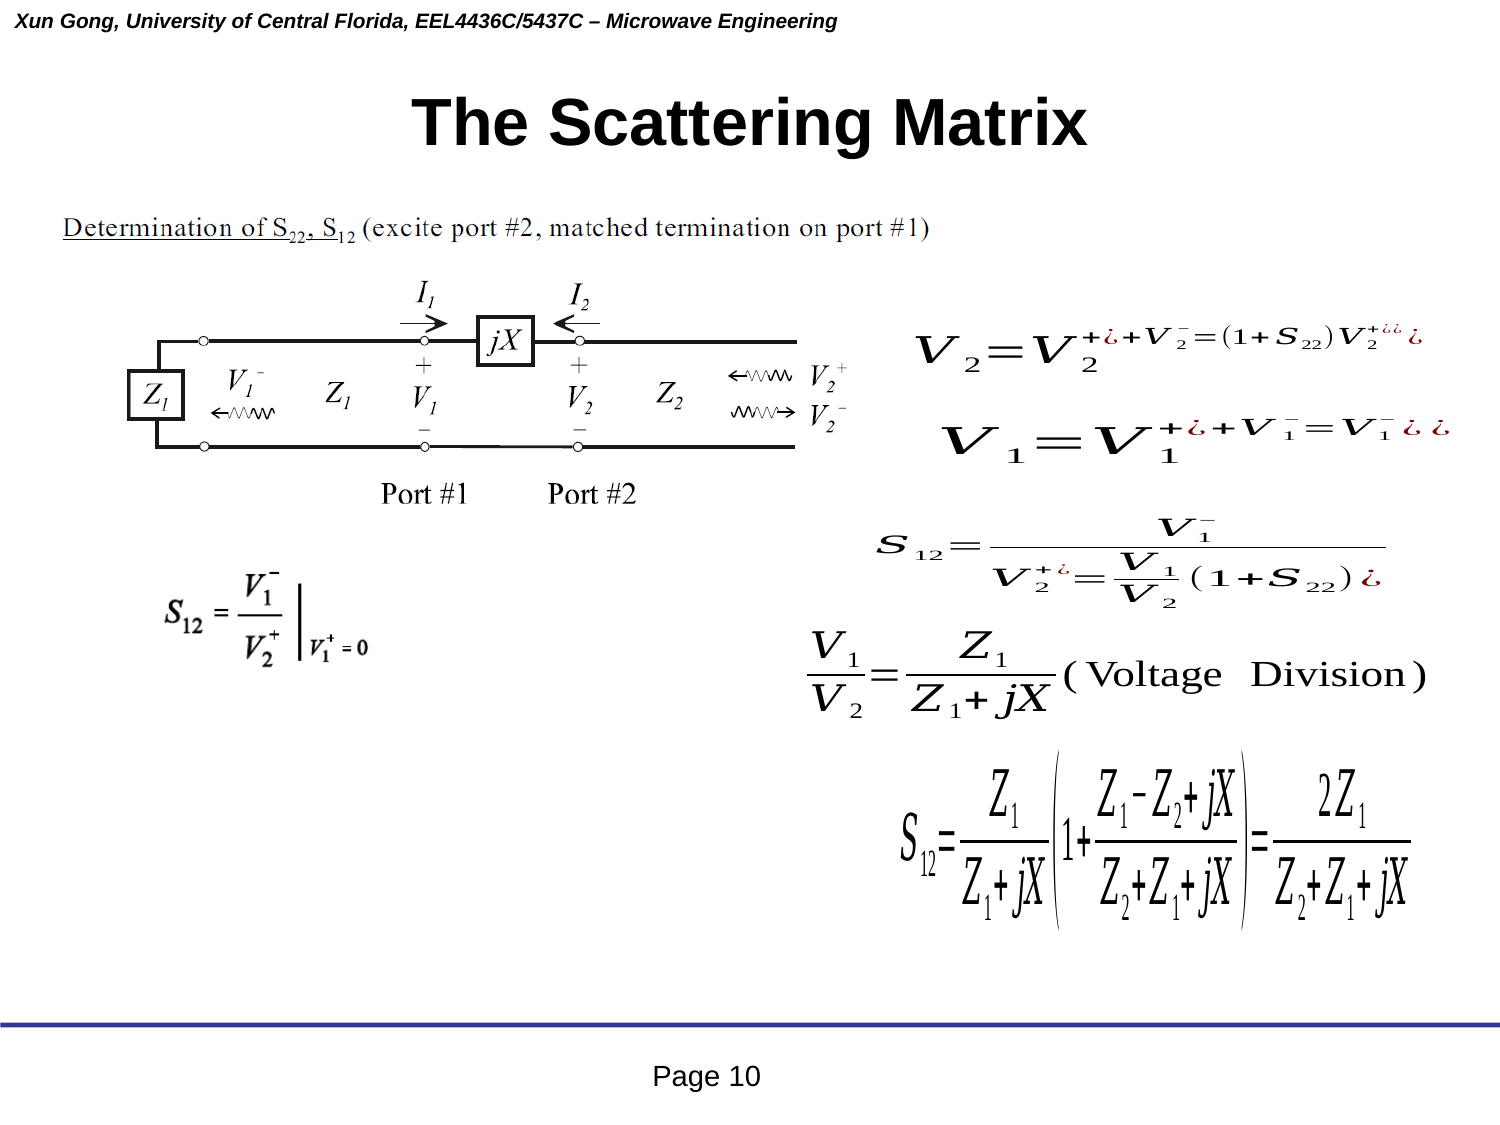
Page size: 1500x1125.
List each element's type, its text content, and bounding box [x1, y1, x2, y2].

title The Scattering Matrix [75, 62, 1425, 175]
picture [0, 187, 1013, 700]
